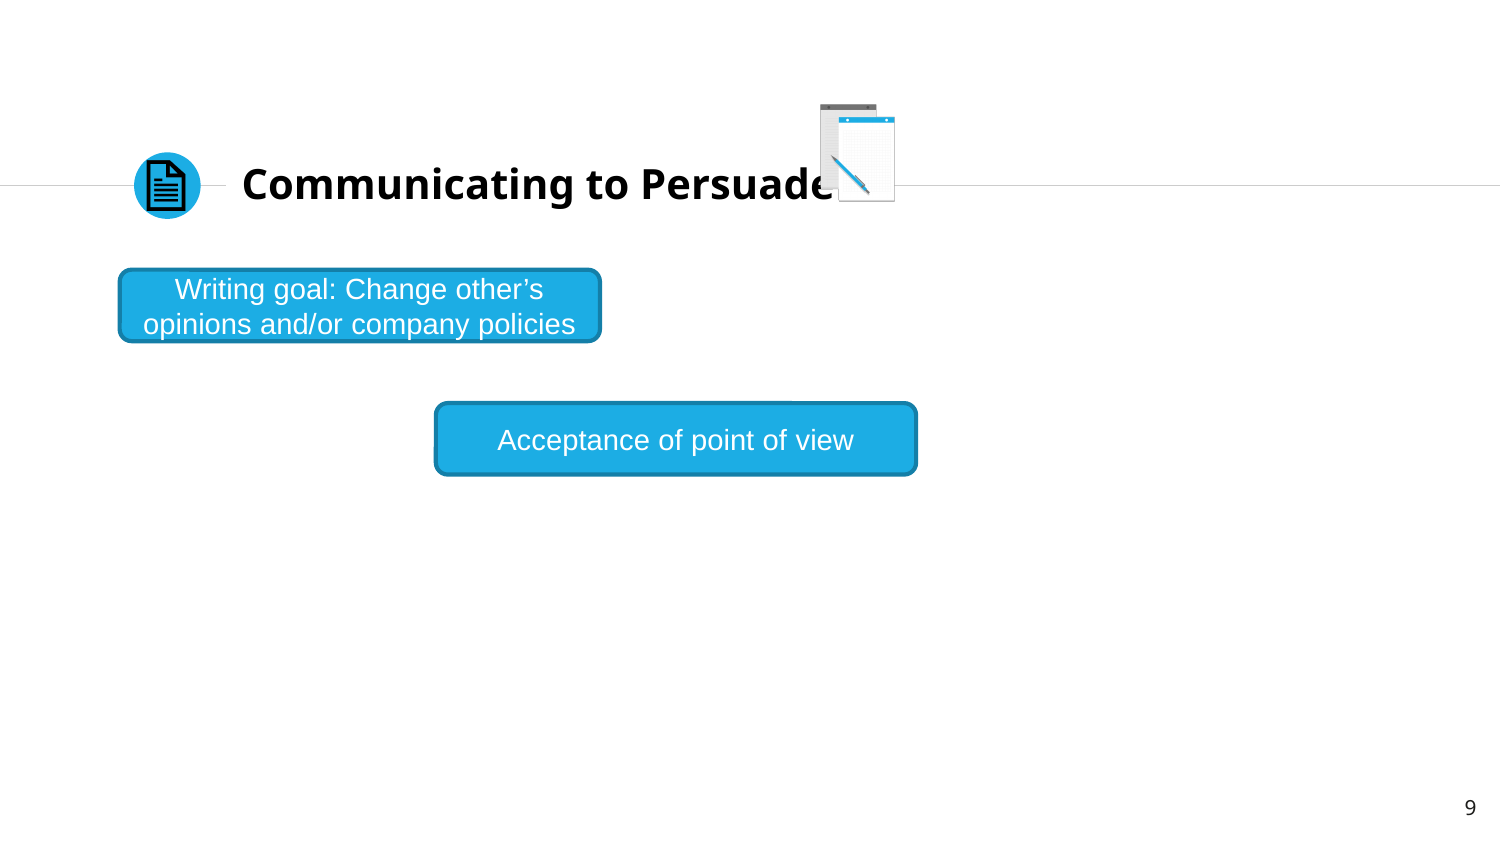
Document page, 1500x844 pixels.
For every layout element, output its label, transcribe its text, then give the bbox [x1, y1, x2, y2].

title Communicating to Persuade [226, 146, 799, 219]
text_box Acceptance of point of view [433, 400, 919, 477]
picture [135, 155, 196, 216]
text_box Writing goal: Change other’s opinions and/or company policies [117, 267, 603, 344]
picture [798, 94, 917, 213]
slide_number 9 [1401, 779, 1492, 844]
